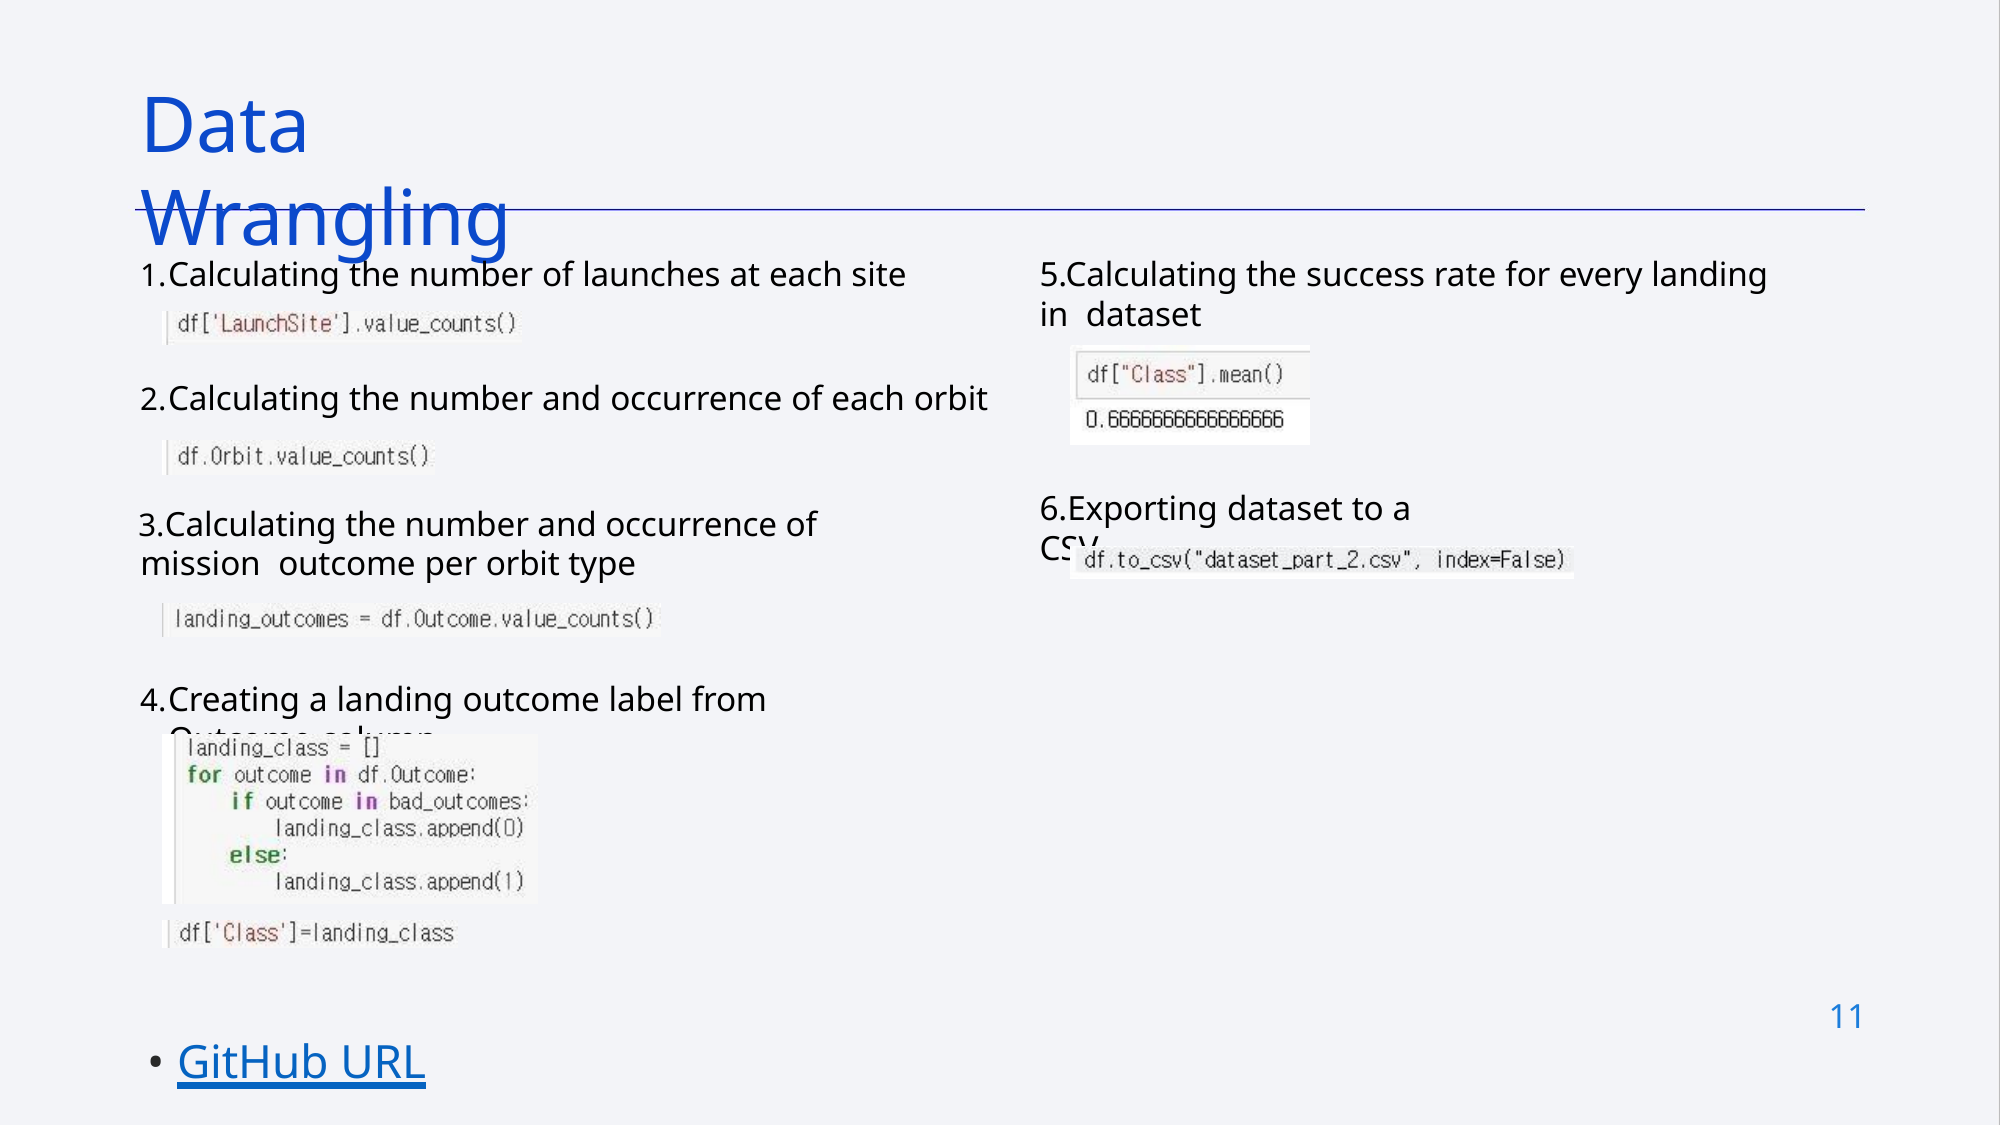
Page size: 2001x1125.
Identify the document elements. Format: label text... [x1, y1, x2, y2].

text_box • GitHub URL [145, 1042, 427, 1096]
text_box Calculating the number of launches at each site Calculating the number and occurrence of each orbit Calculating the number and occurrence of mission outcome per orbit type Creating a landing outcome label from Outcome column [138, 251, 994, 759]
slide_number 10 [1822, 1001, 1872, 1125]
text_box 5.Calculating the success rate for every landing in dataset [1037, 251, 1777, 334]
picture [0, 0, 2000, 1125]
text_box 6.Exporting dataset to a CSV [1037, 484, 1472, 567]
title Data Wrangling [138, 73, 673, 251]
